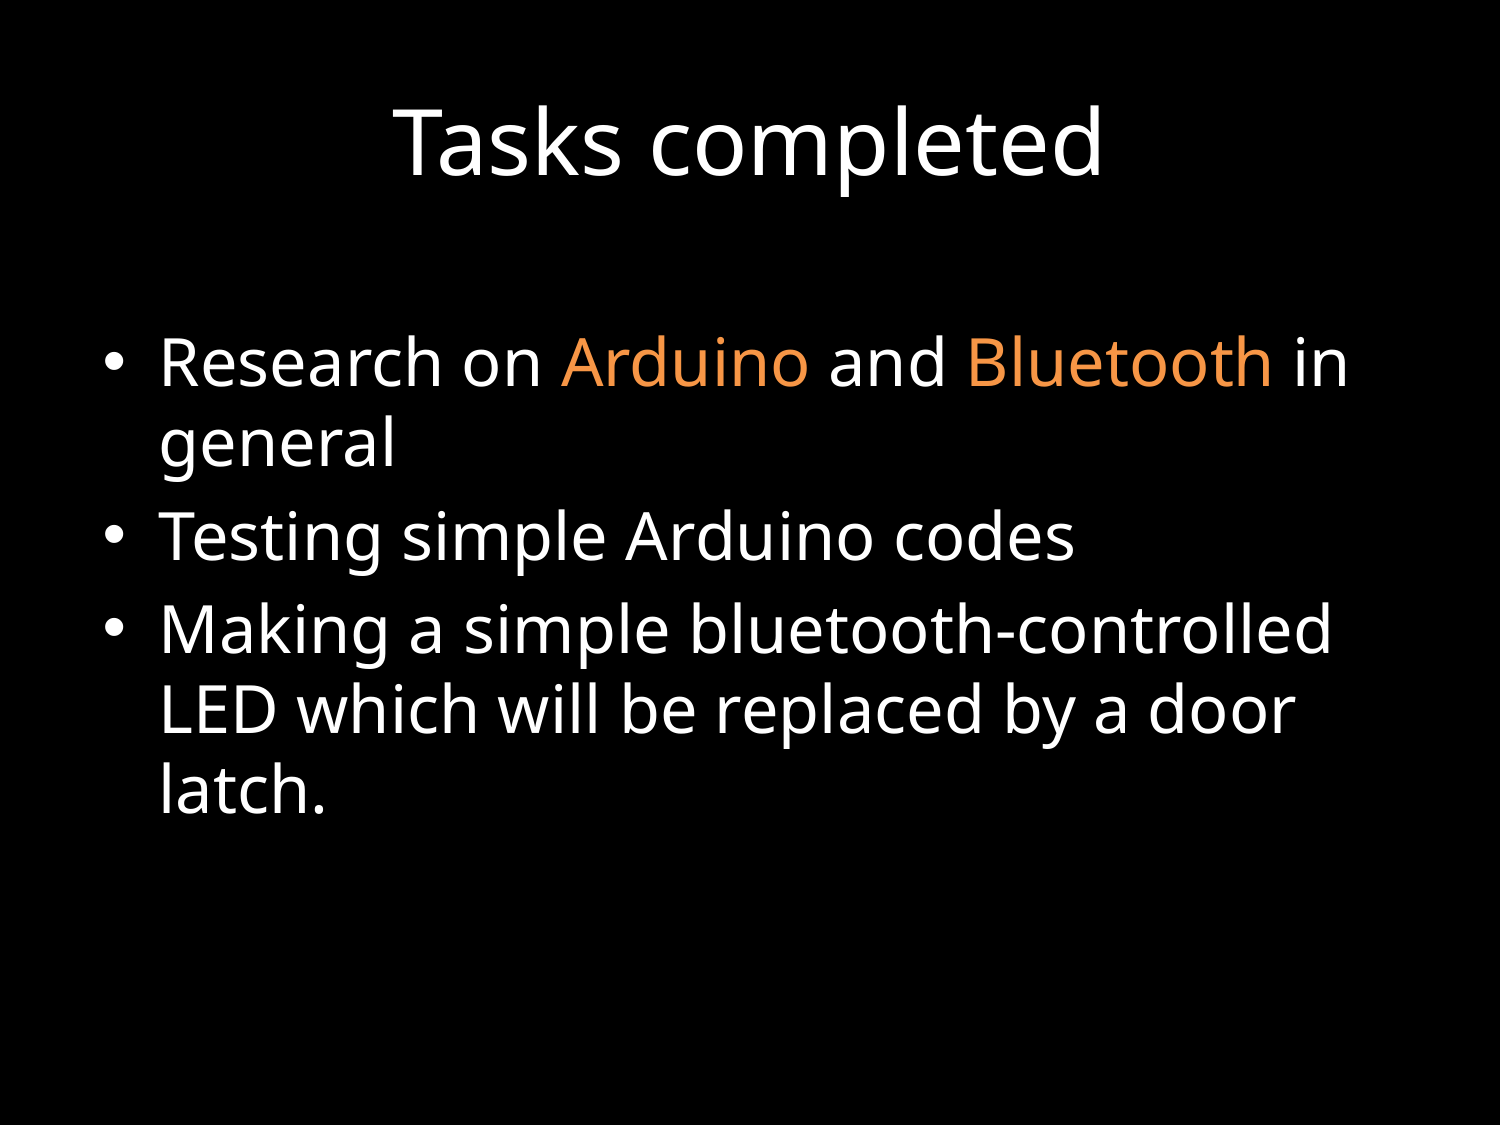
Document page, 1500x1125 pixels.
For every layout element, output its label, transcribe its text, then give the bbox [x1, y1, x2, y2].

title Tasks completed [75, 45, 1425, 233]
list Research on Arduino and Bluetooth in general Testing simple Arduino codes Making a simple bluetooth-controlled LED which will be replaced by a door latch. [87, 312, 1438, 1055]
